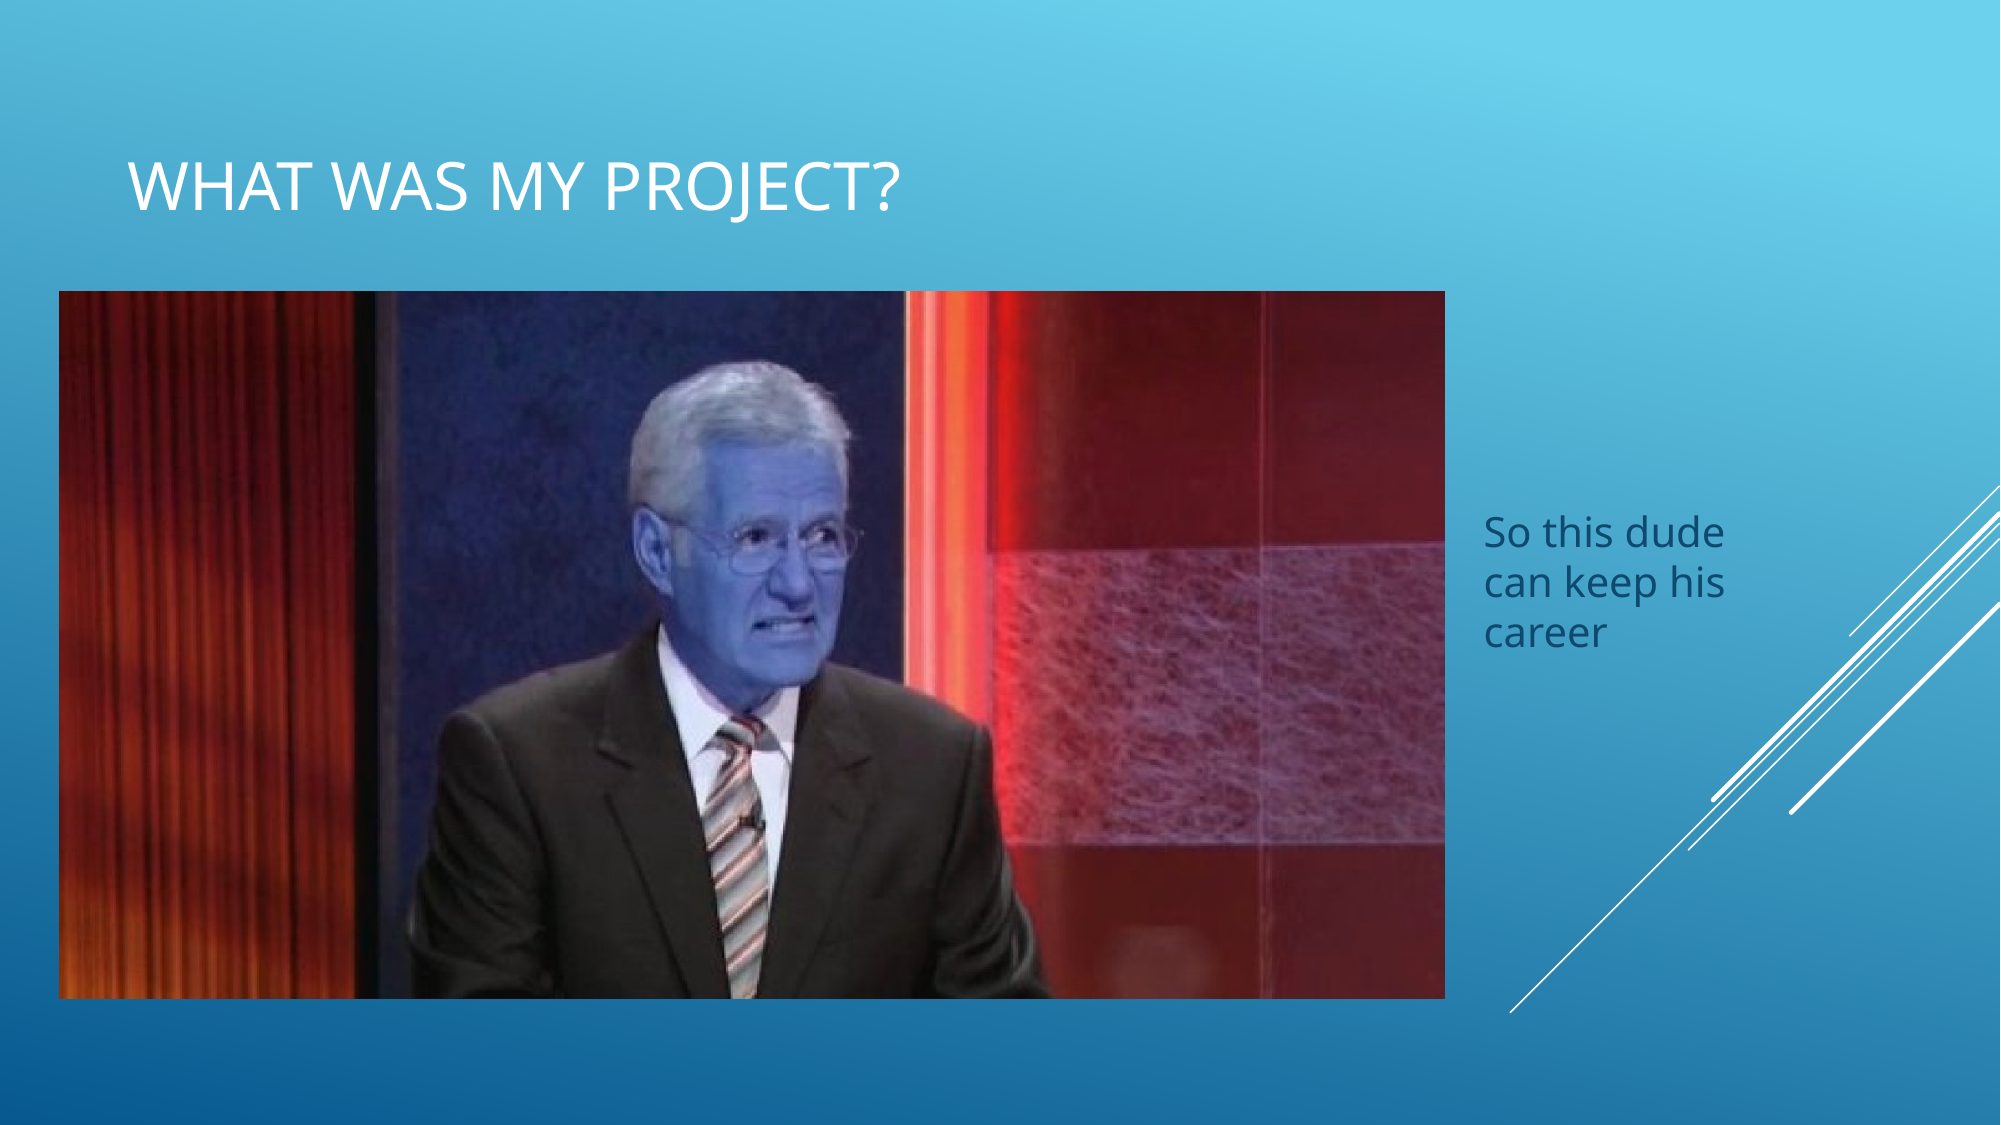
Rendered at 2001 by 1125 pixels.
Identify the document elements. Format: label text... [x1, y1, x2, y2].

list So this dude can keep his career [1468, 394, 1793, 768]
title What was my project? [112, 112, 970, 255]
picture [59, 290, 1445, 1000]
